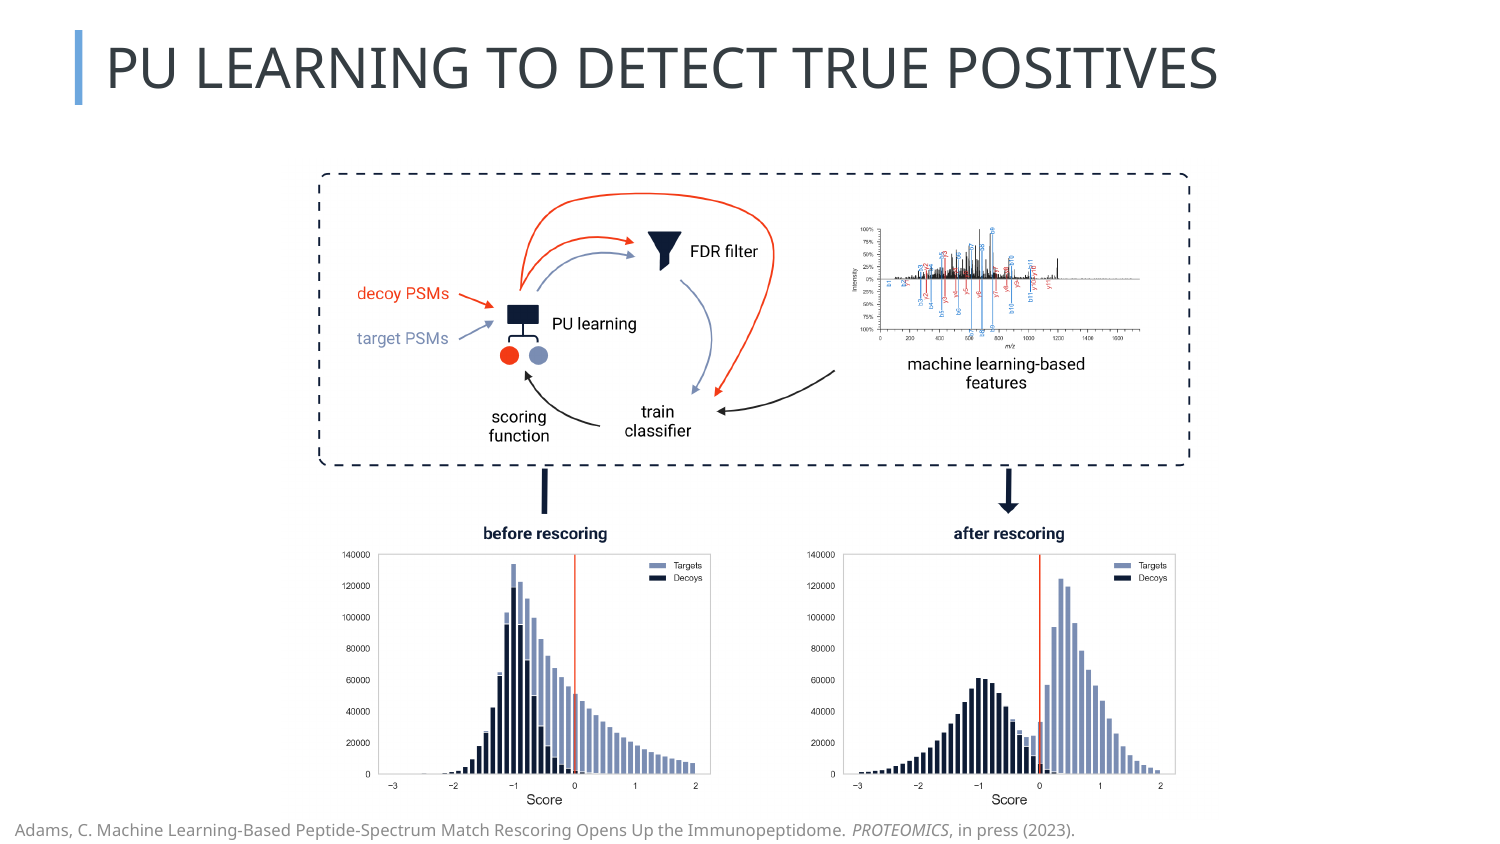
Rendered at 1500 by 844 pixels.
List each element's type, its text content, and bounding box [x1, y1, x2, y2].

picture [280, 157, 1219, 821]
title PU LEARNING TO DETECT TRUE POSITIVES [105, 0, 1425, 132]
text_box Adams, C. Machine Learning-Based Peptide-Spectrum Match Rescoring Opens Up the Immunopeptidome. PROTEOMICS, in press (2023). [0, 816, 1500, 844]
